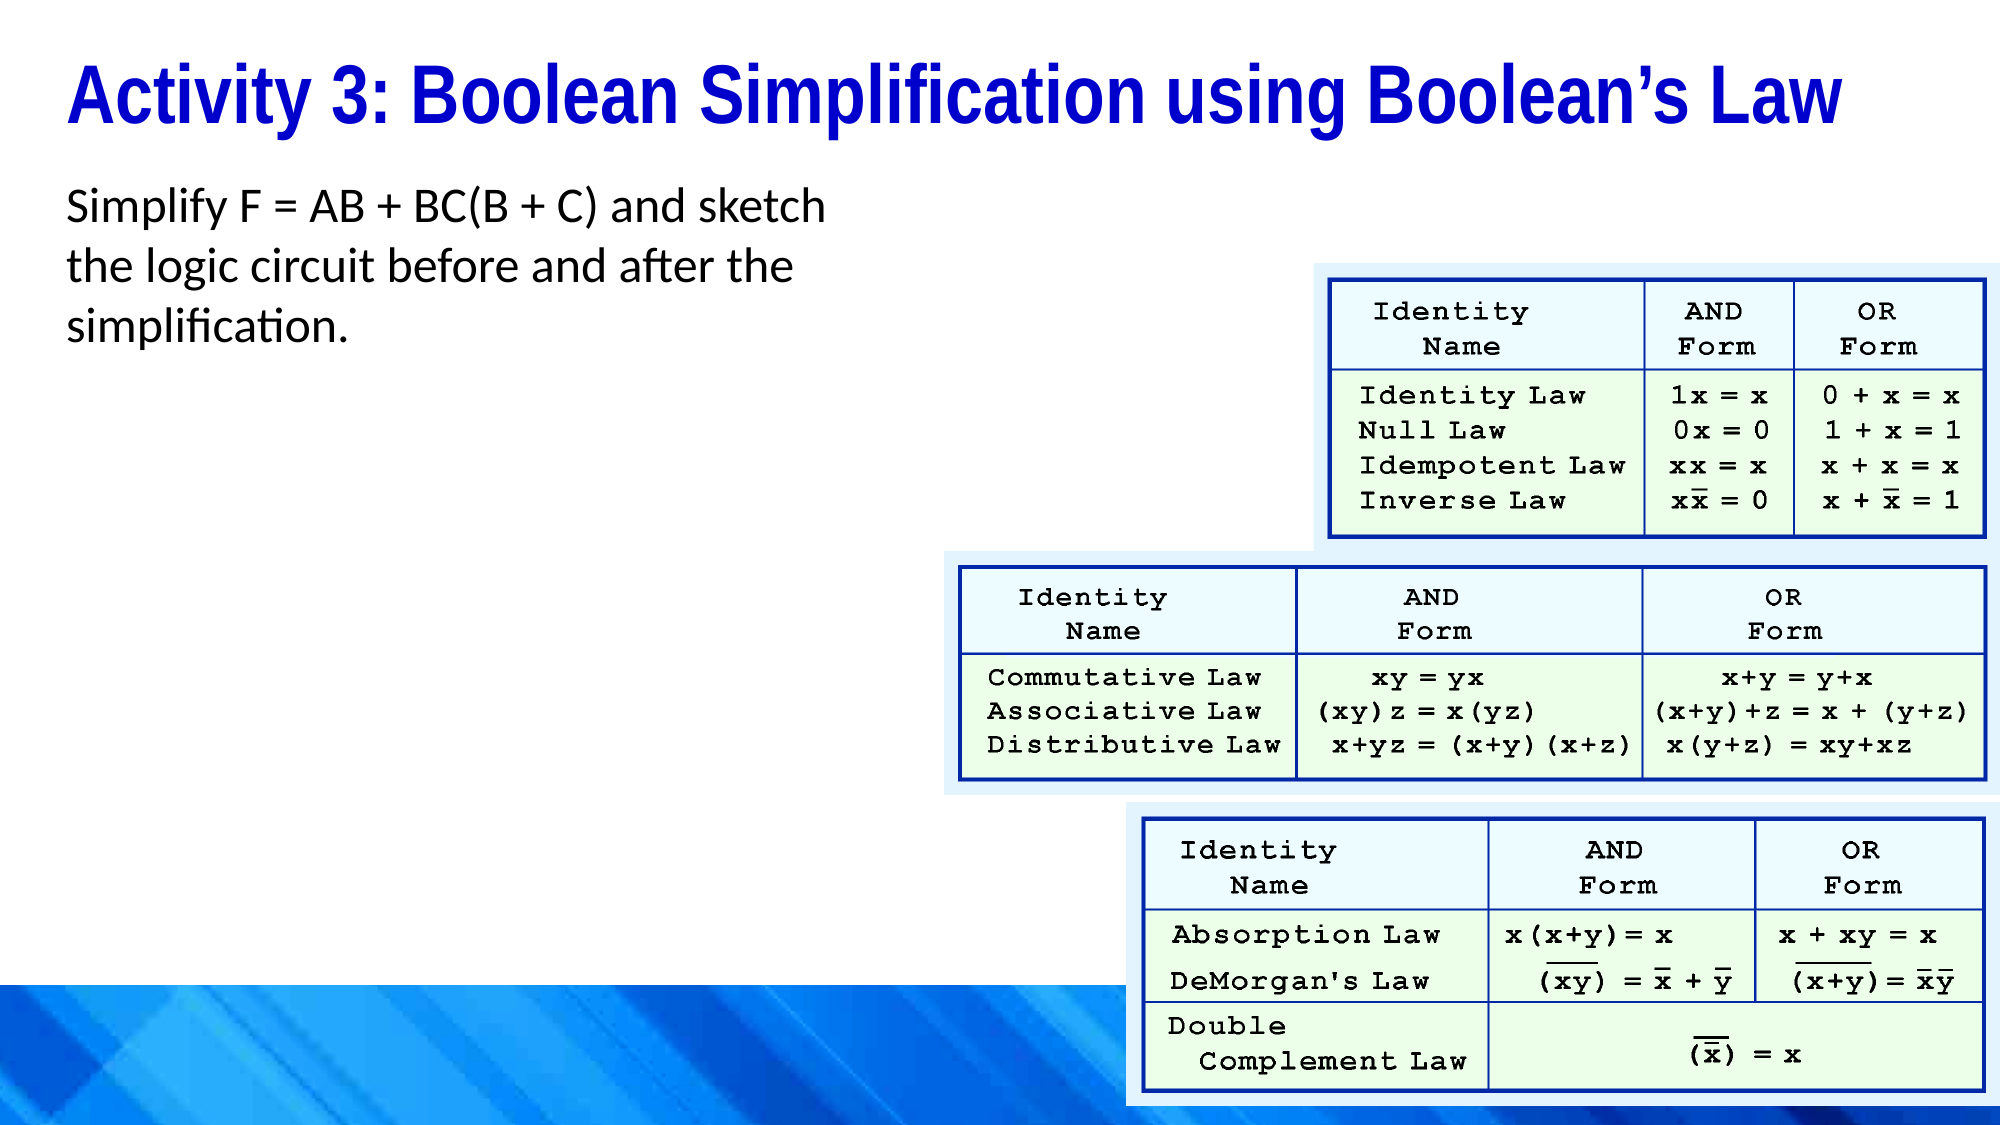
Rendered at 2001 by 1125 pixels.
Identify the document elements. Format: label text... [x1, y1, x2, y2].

picture [0, 802, 2000, 1125]
text_box Simplify F = AB + BC(B + C) and sketch the logic circuit before and after the simplification. [51, 164, 914, 360]
list Activity 3: Boolean Simplification using Boolean’s Law [51, 43, 1919, 165]
picture [944, 263, 2000, 795]
